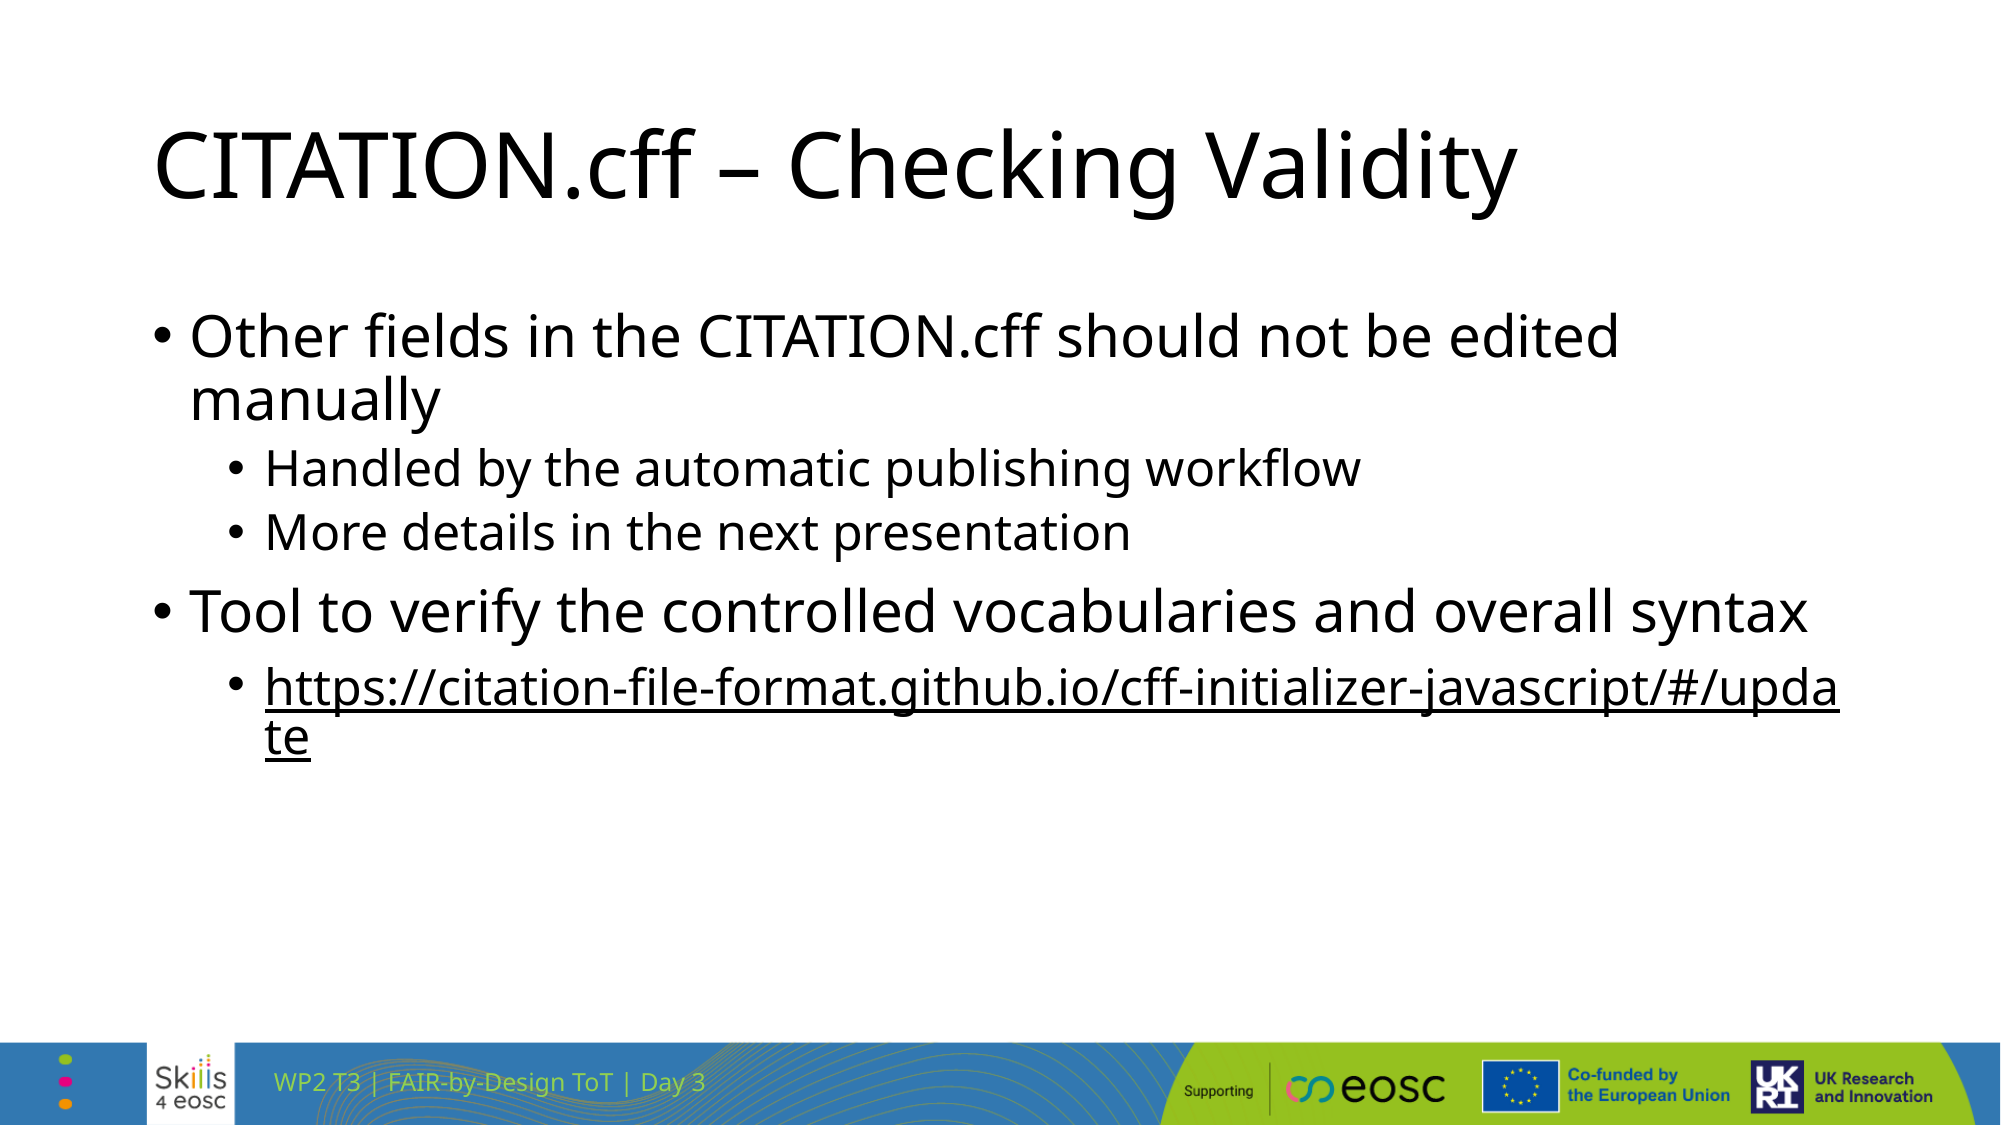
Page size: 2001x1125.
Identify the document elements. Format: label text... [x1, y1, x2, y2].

list Other fields in the CITATION.cff should not be edited manually Handled by the automatic publishing workflow More details in the next presentation Tool to verify the controlled vocabularies and overall syntax https://citation-file-format.github.io/cff-initializer-javascript/#/update [137, 299, 1863, 1014]
picture [0, 0, 2001, 1125]
footer WP2 T3 | FAIR-by-Design ToT | Day 3 [258, 1052, 1140, 1112]
title CITATION.cff – Checking Validity [137, 59, 1863, 278]
